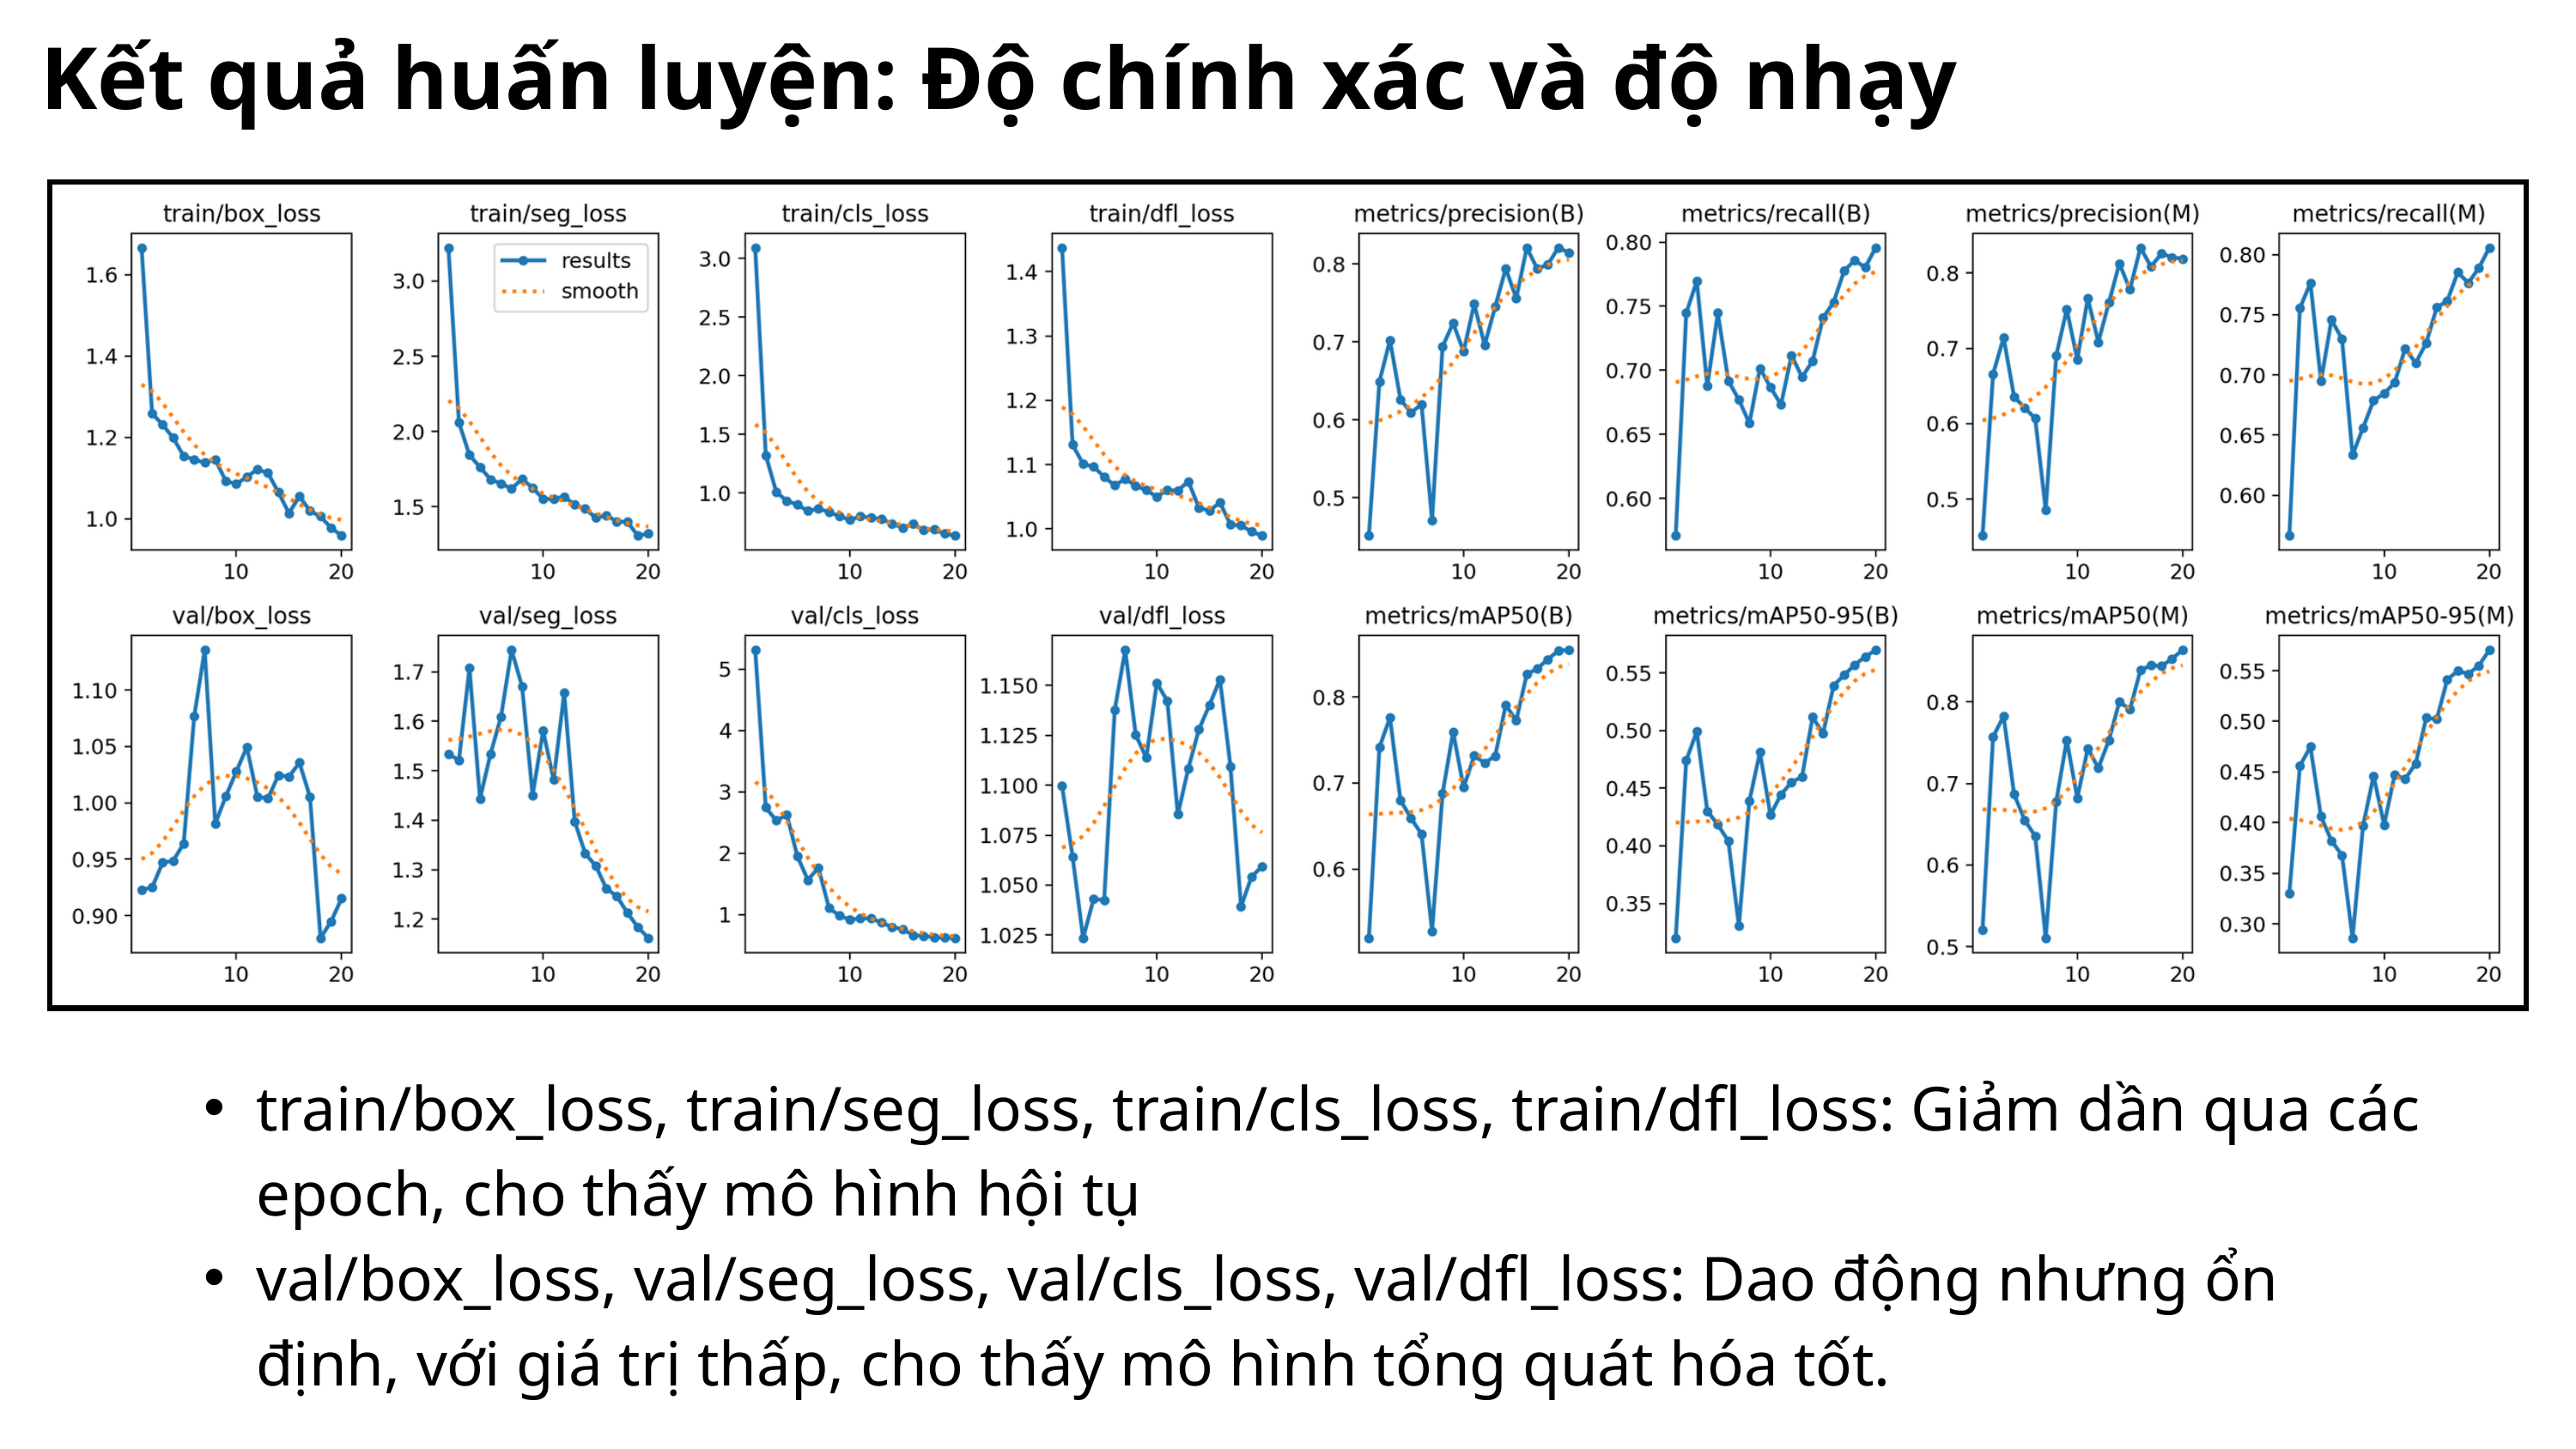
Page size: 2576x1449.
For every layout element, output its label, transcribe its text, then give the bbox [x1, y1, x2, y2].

text_box Kết quả huấn luyện: Độ chính xác và độ nhạy [40, 6, 2526, 436]
text_box train/box_loss, train/seg_loss, train/cls_loss, train/dfl_loss: Giảm dần qua các epoch, cho thấy mô hình hội tụ val/box_loss, val/seg_loss, val/cls_loss, val/dfl_loss: Dao động nhưng ổn định, với giá trị thấp, cho thấy mô hình tổng quát hóa tốt. [152, 1058, 2424, 1449]
text_box [49, 182, 2527, 1009]
